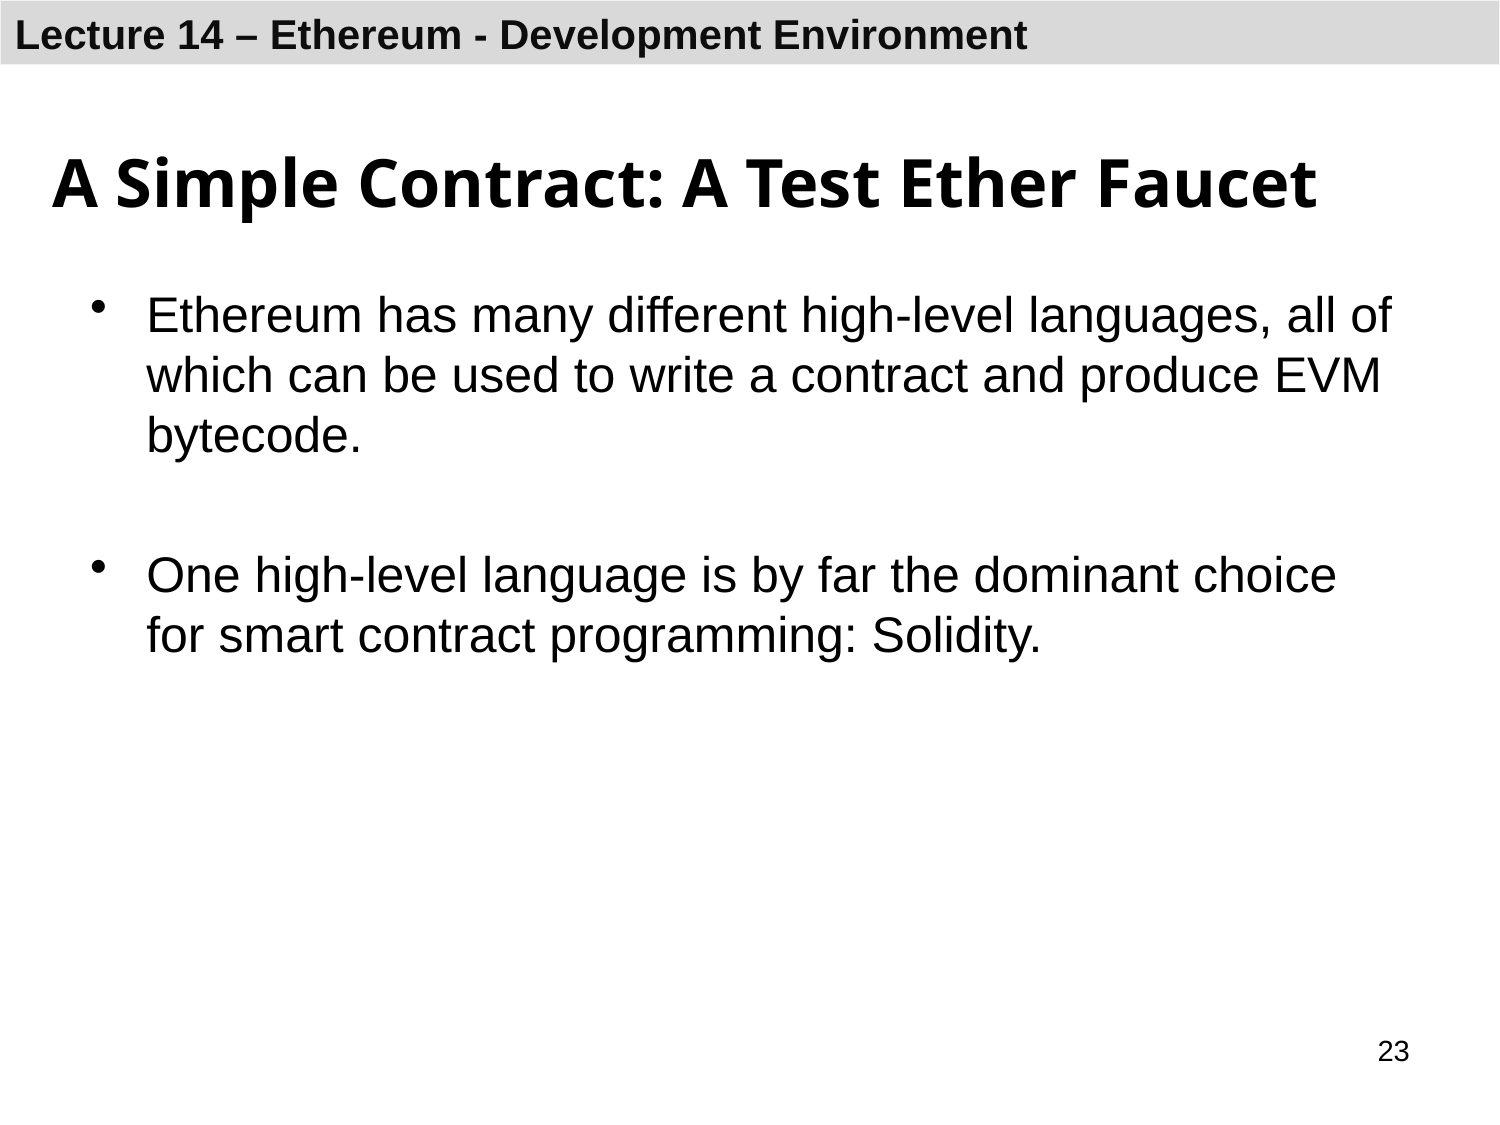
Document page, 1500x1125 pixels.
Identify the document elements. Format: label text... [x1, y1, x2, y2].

list Ethereum has many different high-level languages, all of which can be used to write a contract and produce EVM bytecode. One high-level language is by far the dominant choice for smart contract programming: Solidity. [75, 275, 1425, 963]
slide_number 23 [1074, 1024, 1425, 1103]
title A Simple Contract: A Test Ether Faucet [37, 125, 1388, 238]
